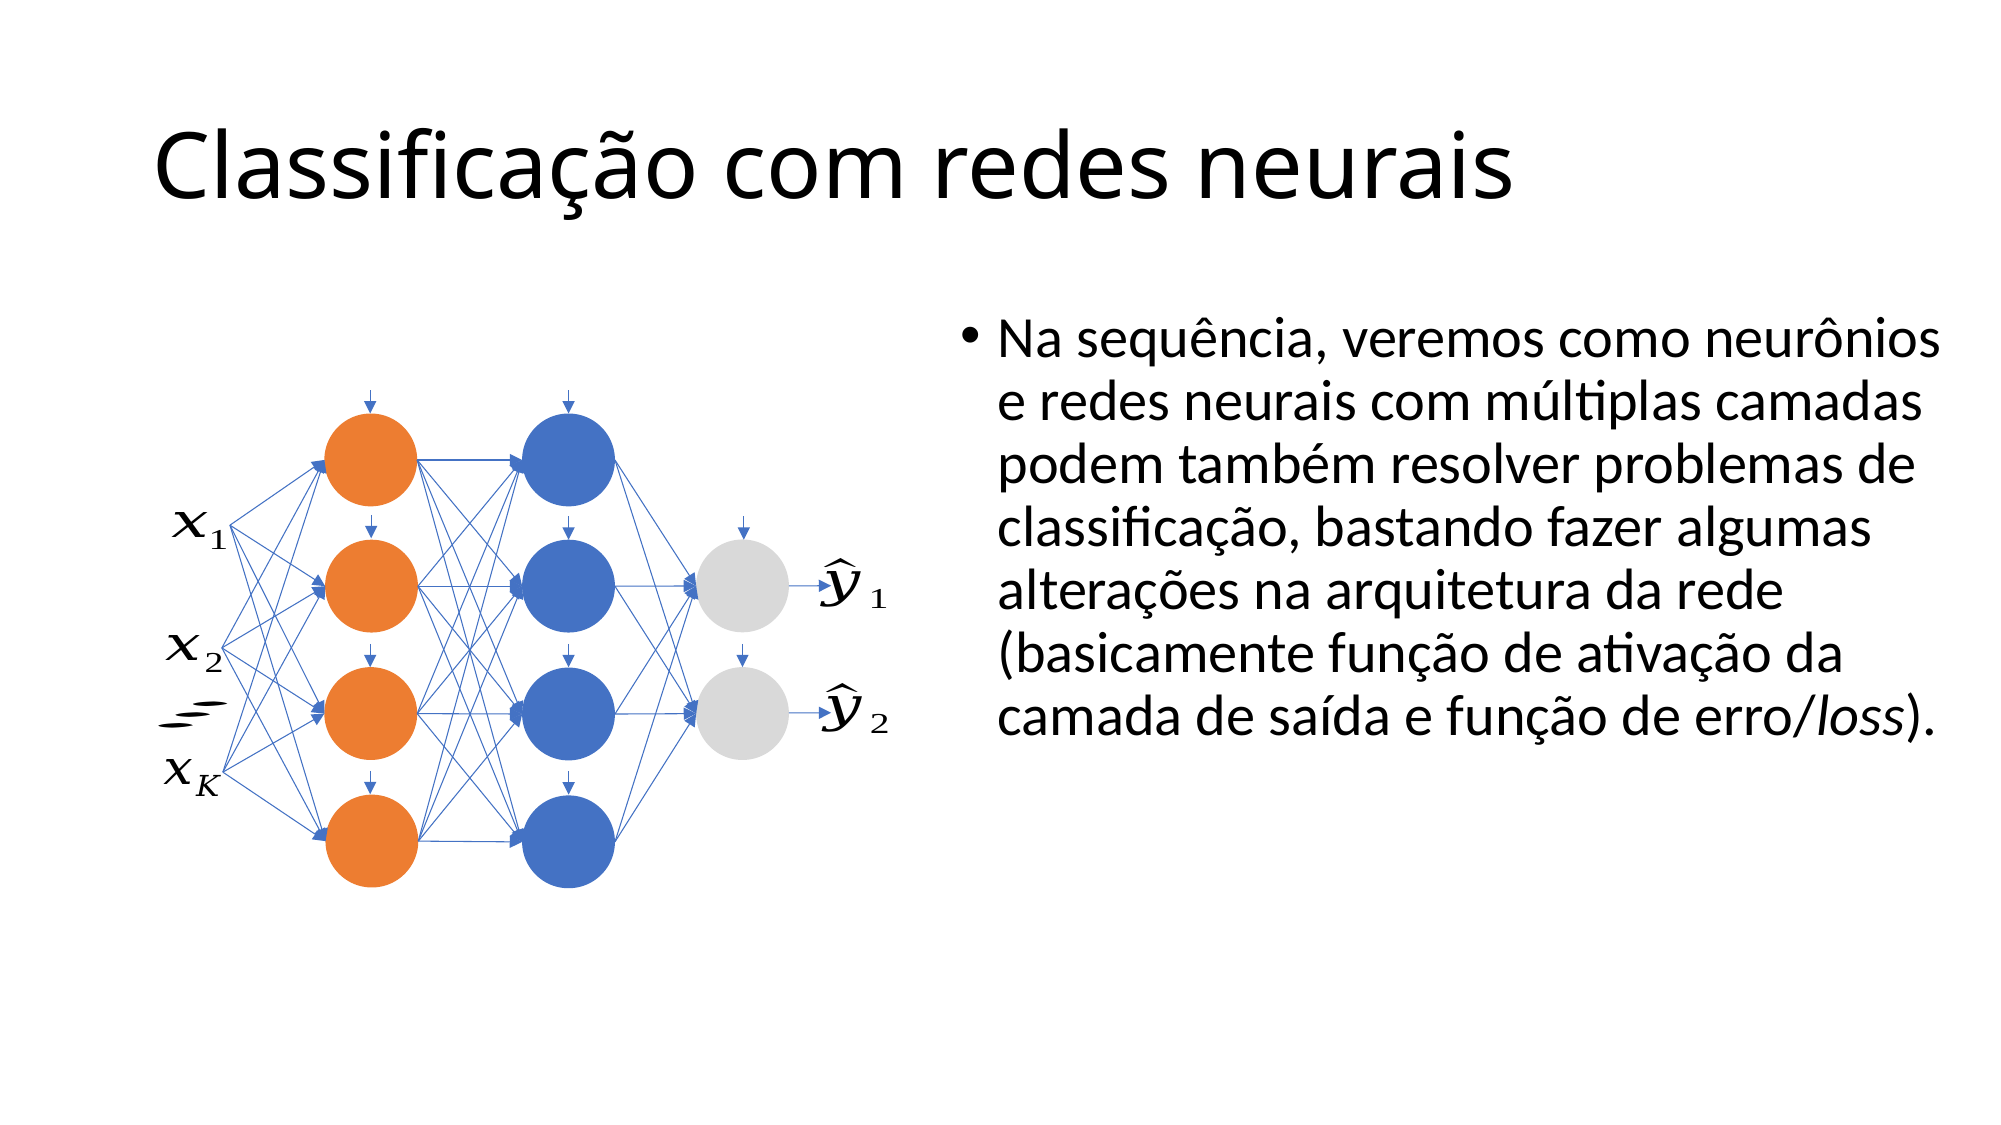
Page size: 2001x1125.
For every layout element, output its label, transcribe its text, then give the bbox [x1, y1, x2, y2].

list Na sequência, veremos como neurônios e redes neurais com múltiplas camadas podem também resolver problemas de classificação, bastando fazer algumas alterações na arquitetura da rede (basicamente função de ativação da camada de saída e função de erro/loss). [945, 299, 1963, 1125]
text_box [137, 390, 889, 889]
title Classificação com redes neurais [137, 59, 1863, 278]
